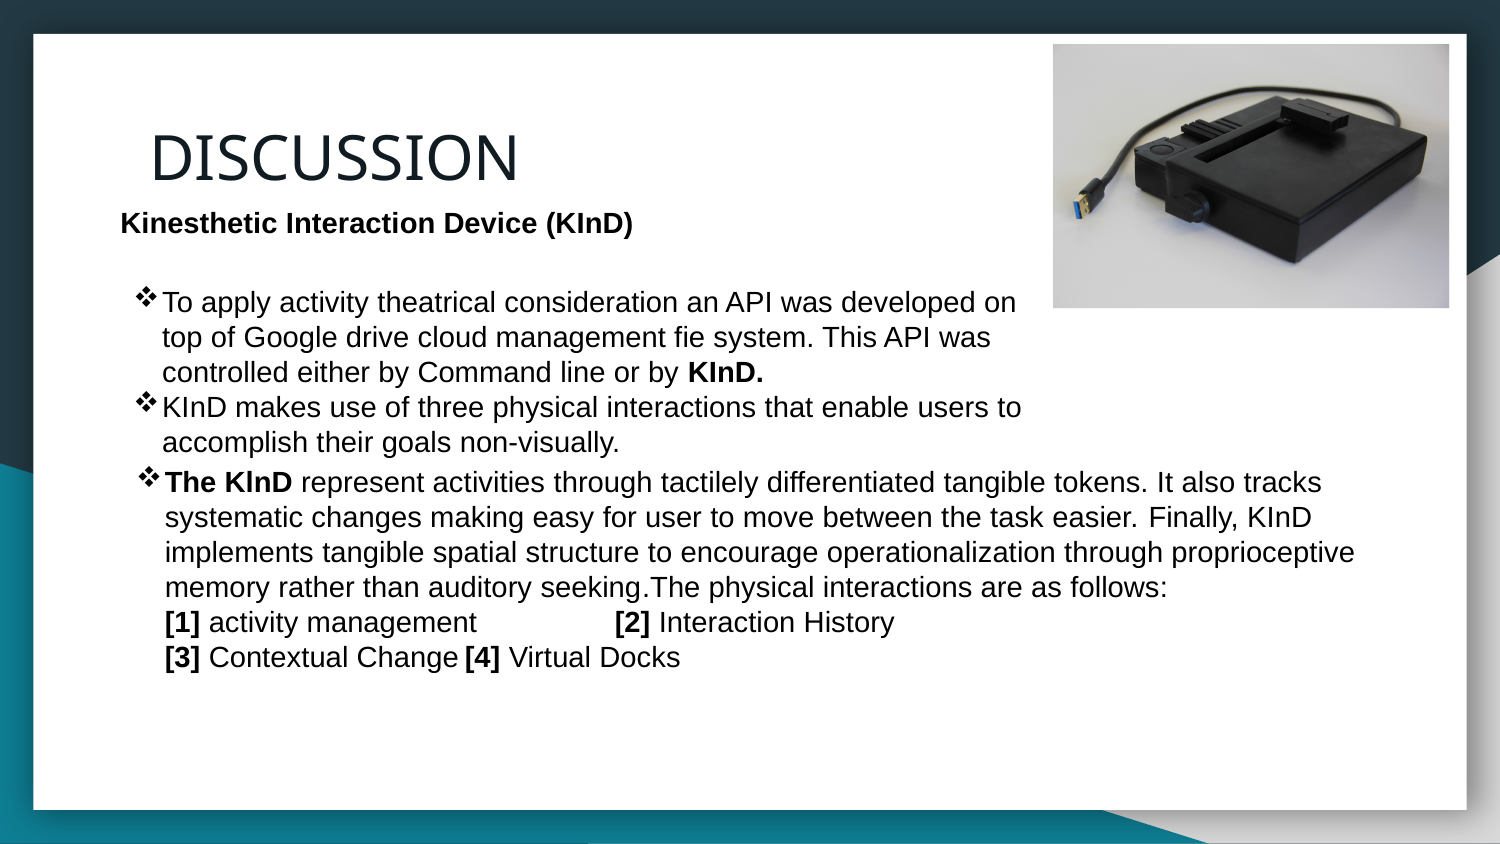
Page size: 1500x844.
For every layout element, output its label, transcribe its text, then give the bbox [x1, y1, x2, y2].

title DISCUSSION [134, 102, 1047, 197]
text_box The KlnD represent activities through tactilely differentiated tangible tokens. It also tracks systematic changes making easy for user to move between the task easier. Finally, KInD implements tangible spatial structure to encourage operationalization through proprioceptive memory rather than auditory seeking.The physical interactions are as follows: [1] activity management [2] Interaction History [3] Contextual Change [4] Virtual Docks [121, 455, 1410, 716]
text_box To apply activity theatrical consideration an API was developed on top of Google drive cloud management fie system. This API was controlled either by Command line or by KInD. KInD makes use of three physical interactions that enable users to accomplish their goals non-visually. [118, 275, 1053, 466]
picture [1052, 43, 1451, 310]
text_box Kinesthetic Interaction Device (KInD) [105, 197, 1047, 247]
